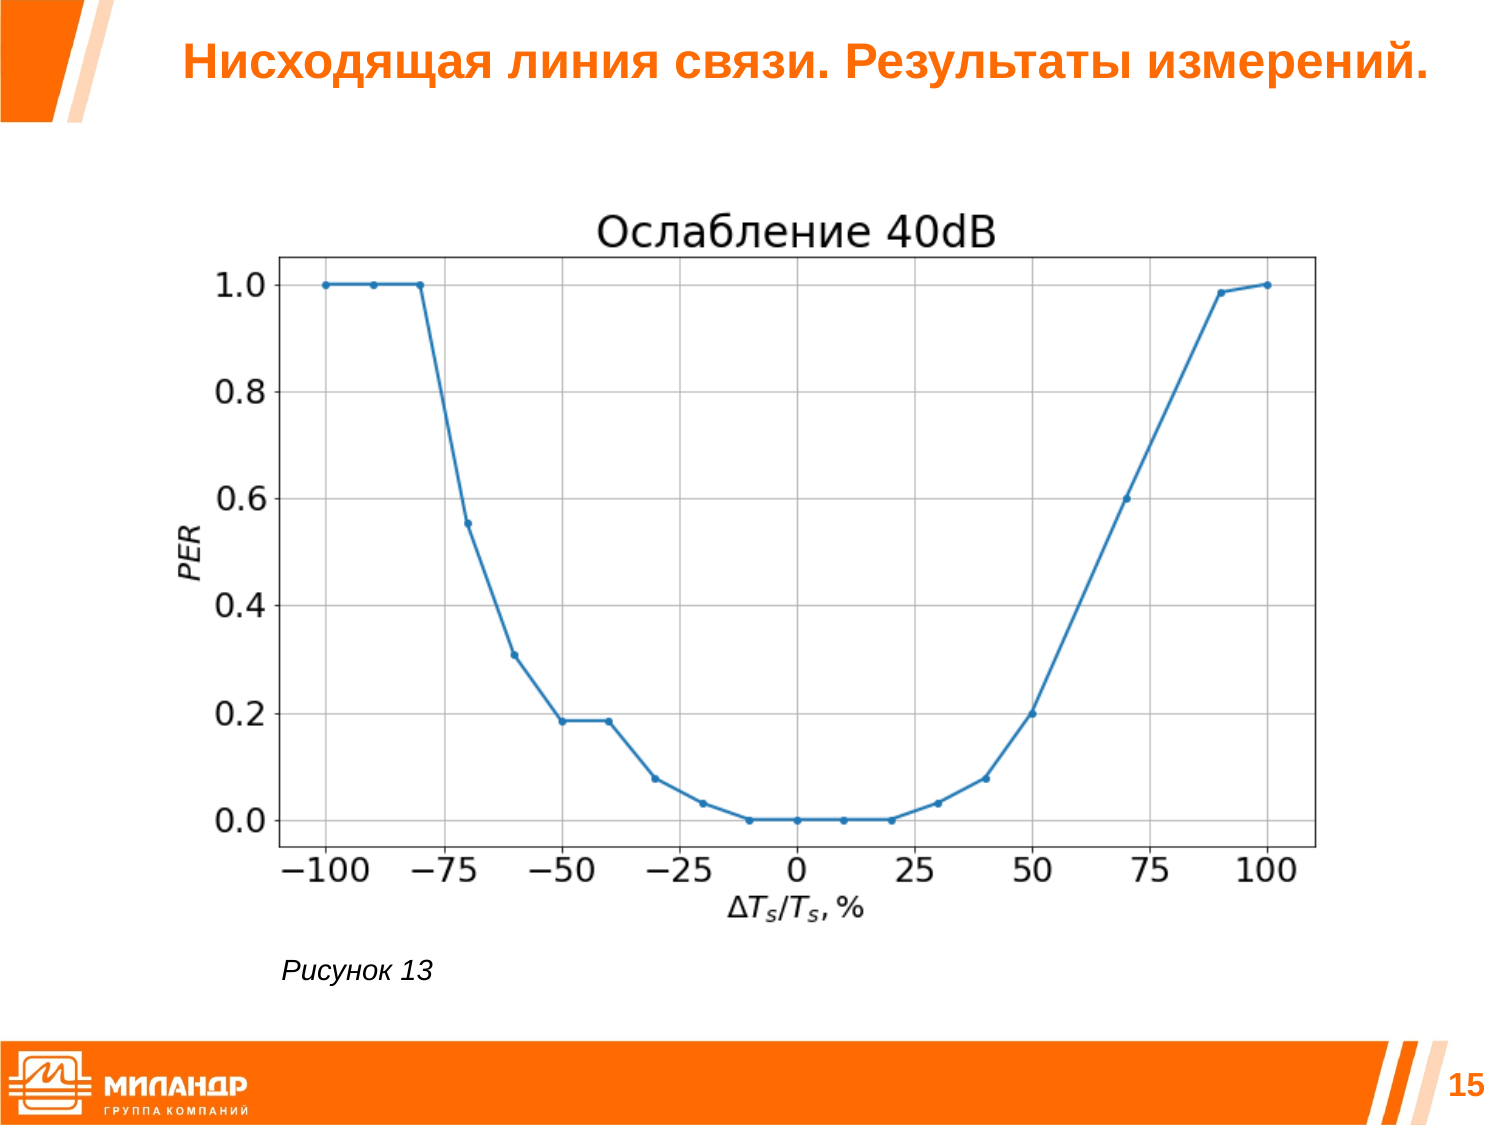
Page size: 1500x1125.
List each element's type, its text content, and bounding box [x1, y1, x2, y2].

picture [0, 0, 1500, 1125]
text_box Нисходящая линия связи. Результаты измерений. [112, 29, 1500, 97]
text_box Рисунок 13 [266, 944, 464, 994]
